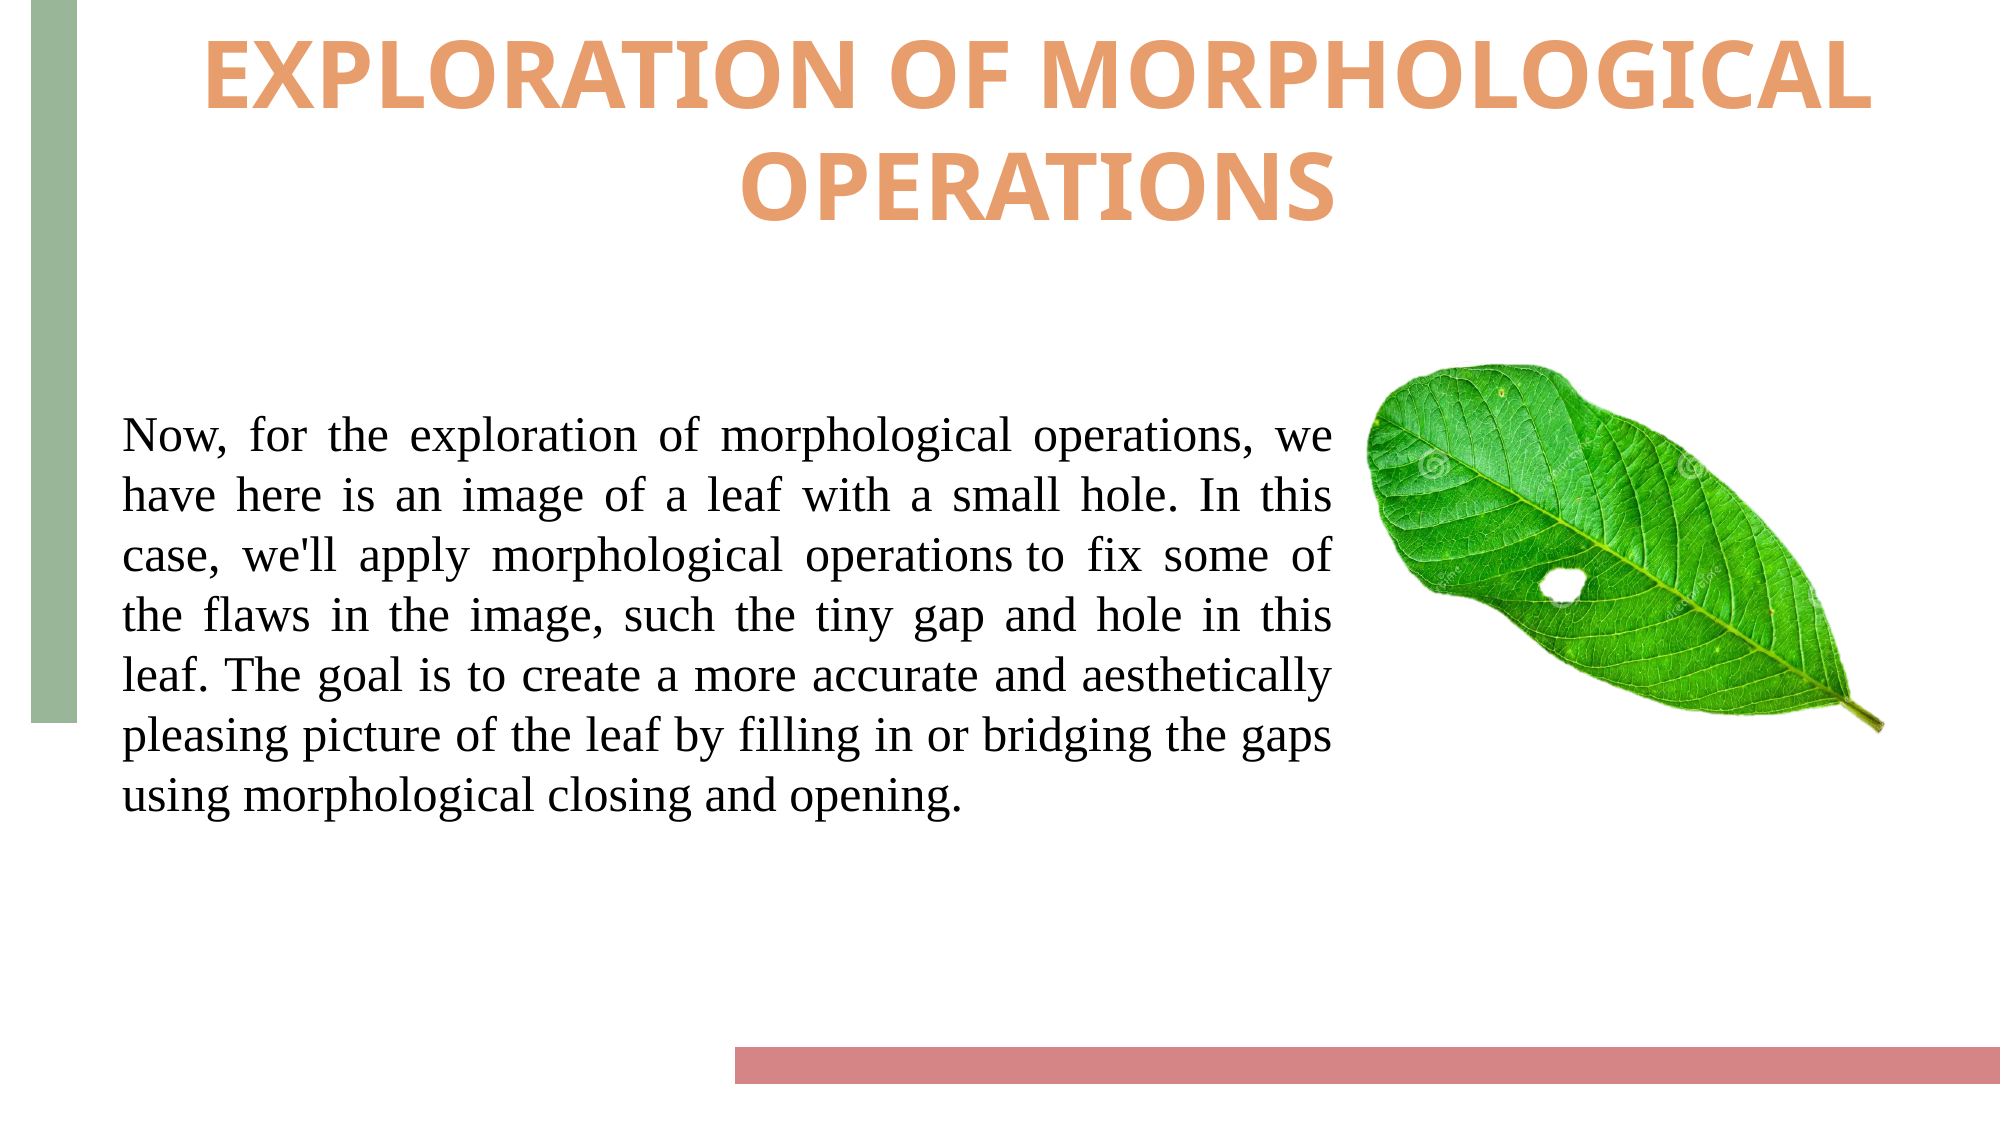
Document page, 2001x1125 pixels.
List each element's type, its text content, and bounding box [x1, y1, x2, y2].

text_box EXPLORATION OF MORPHOLOGICAL OPERATIONS [75, 60, 2000, 194]
text_box [735, 1047, 2000, 1084]
picture [1348, 342, 1953, 783]
text_box [31, 0, 77, 723]
text_box Now, for the exploration of morphological operations, we have here is an image of a leaf with a small hole. In this case, we'll apply morphological operations to fix some of the flaws in the image, such the tiny gap and hole in this leaf. The goal is to create a more accurate and aesthetically pleasing picture of the leaf by filling in or bridging the gaps using morphological closing and opening. [106, 251, 1350, 1032]
